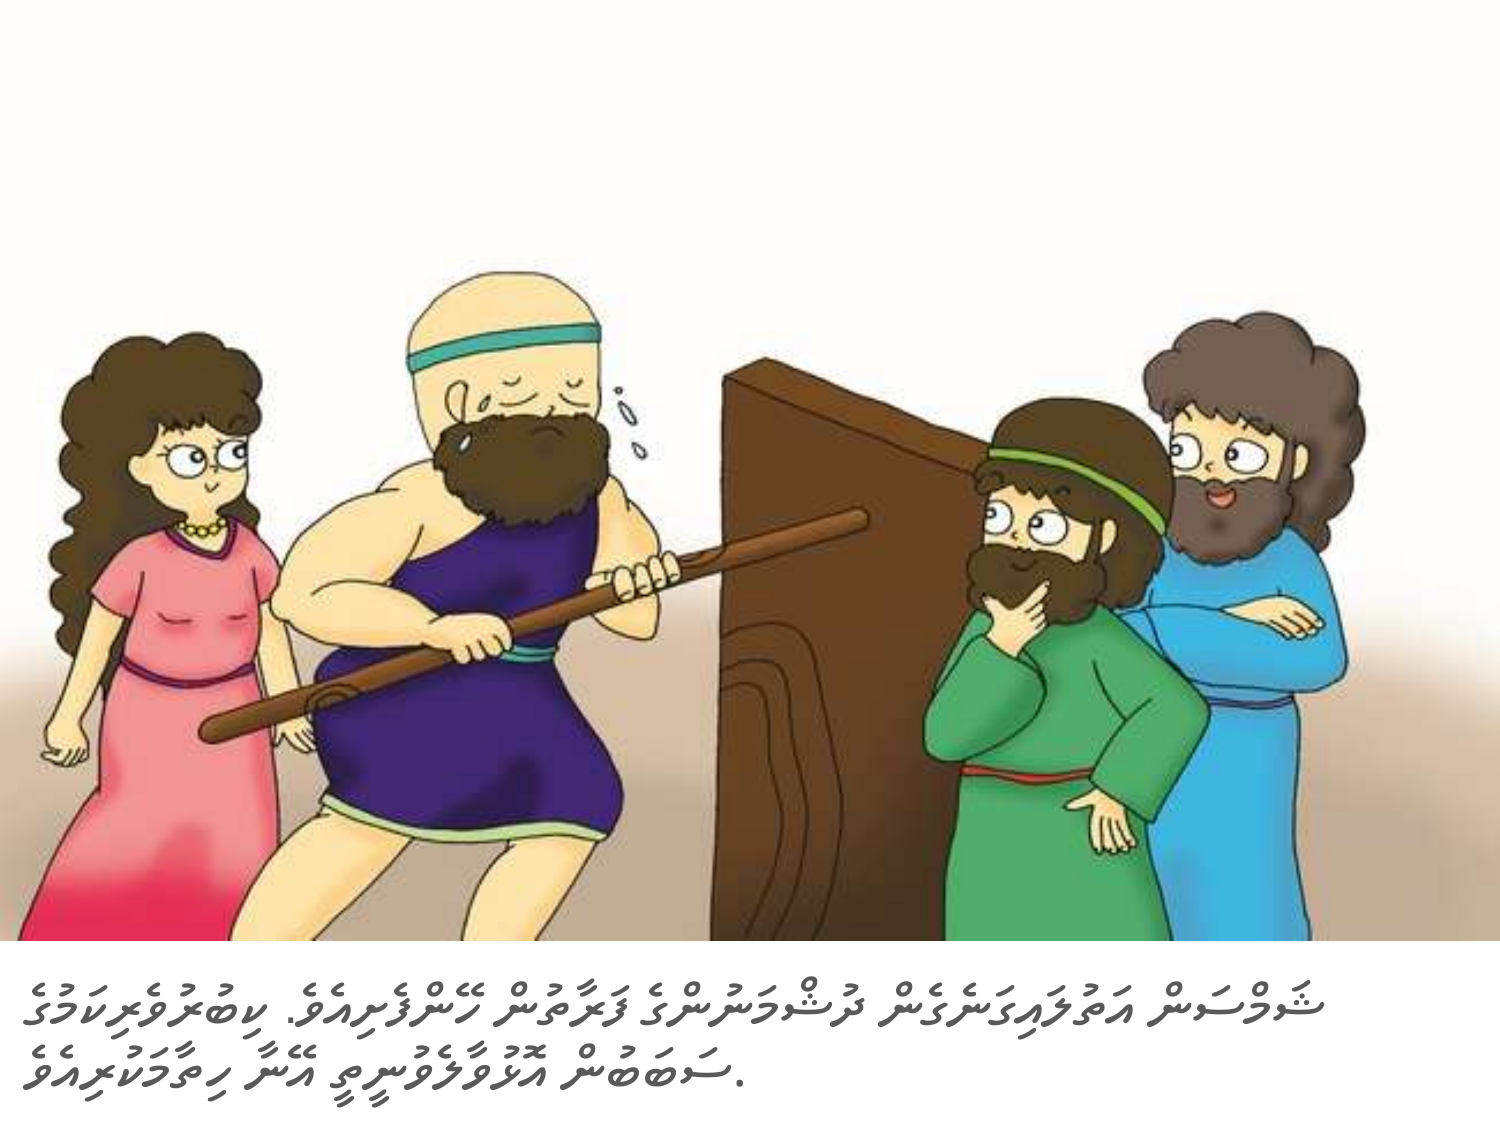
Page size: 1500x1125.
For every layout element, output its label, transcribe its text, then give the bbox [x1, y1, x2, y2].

picture [0, 0, 1500, 941]
text_box ޝަމްސަން އަތުލައިގަނެގެން ދުޝްމަނުންގެ ފަރާތުން ހޭންފެށިއެވެ. ކިބުރުވެރިކަމުގެ ސަބަބުން އޮޅުވާލެވުނީތީ އޭނާ ހިތާމަކުރިއެވެ. [11, 964, 1498, 1104]
